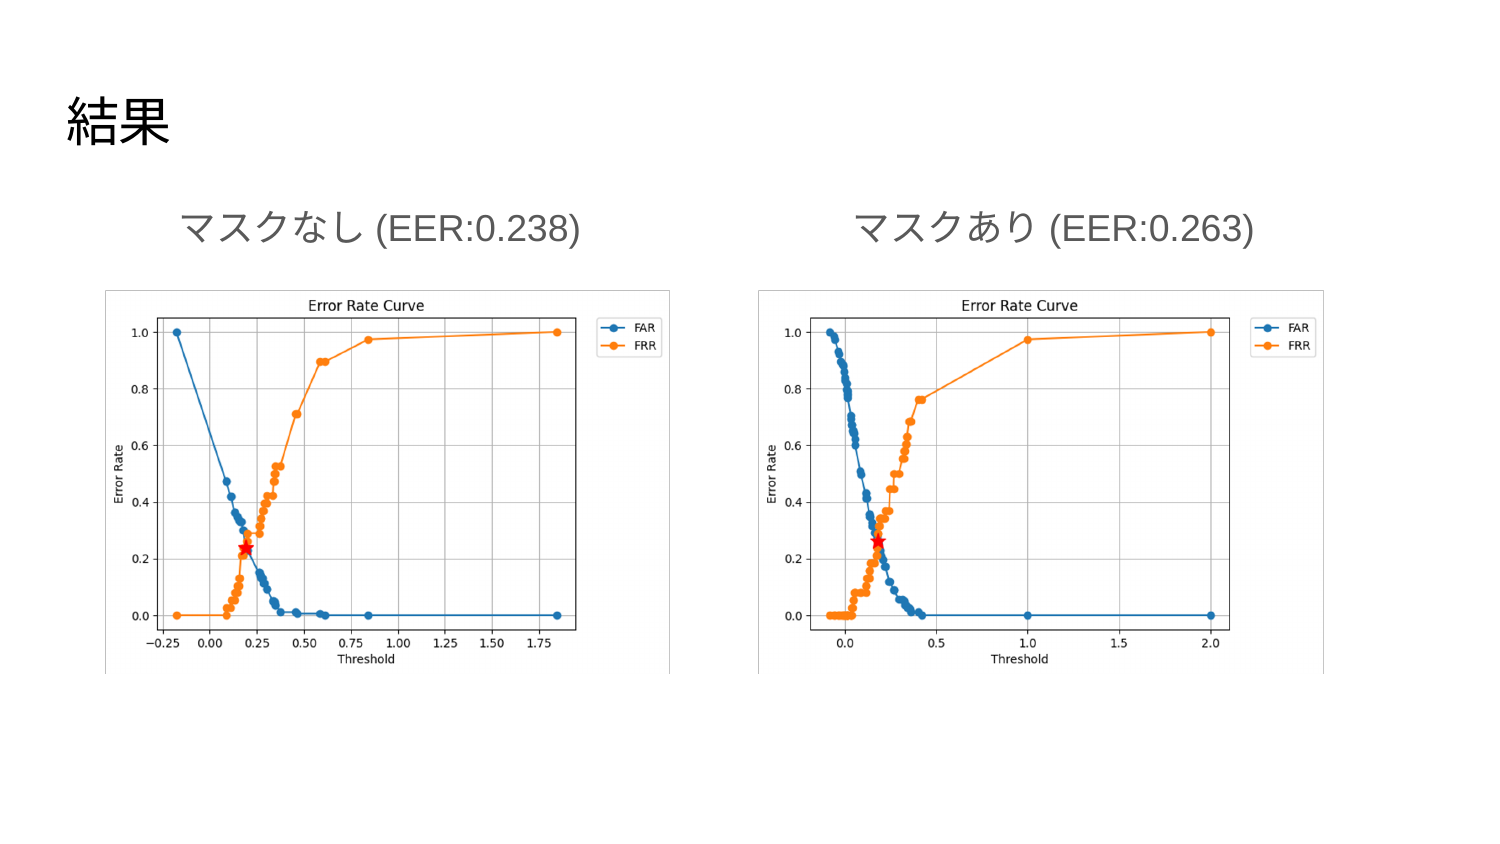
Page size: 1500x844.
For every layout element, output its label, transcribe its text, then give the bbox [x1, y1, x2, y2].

list マスクなし(EER:0.238) マスクあり(EER:0.263) [51, 112, 1449, 767]
title 結果 [51, 72, 1449, 112]
picture [104, 289, 670, 674]
picture [758, 289, 1324, 674]
